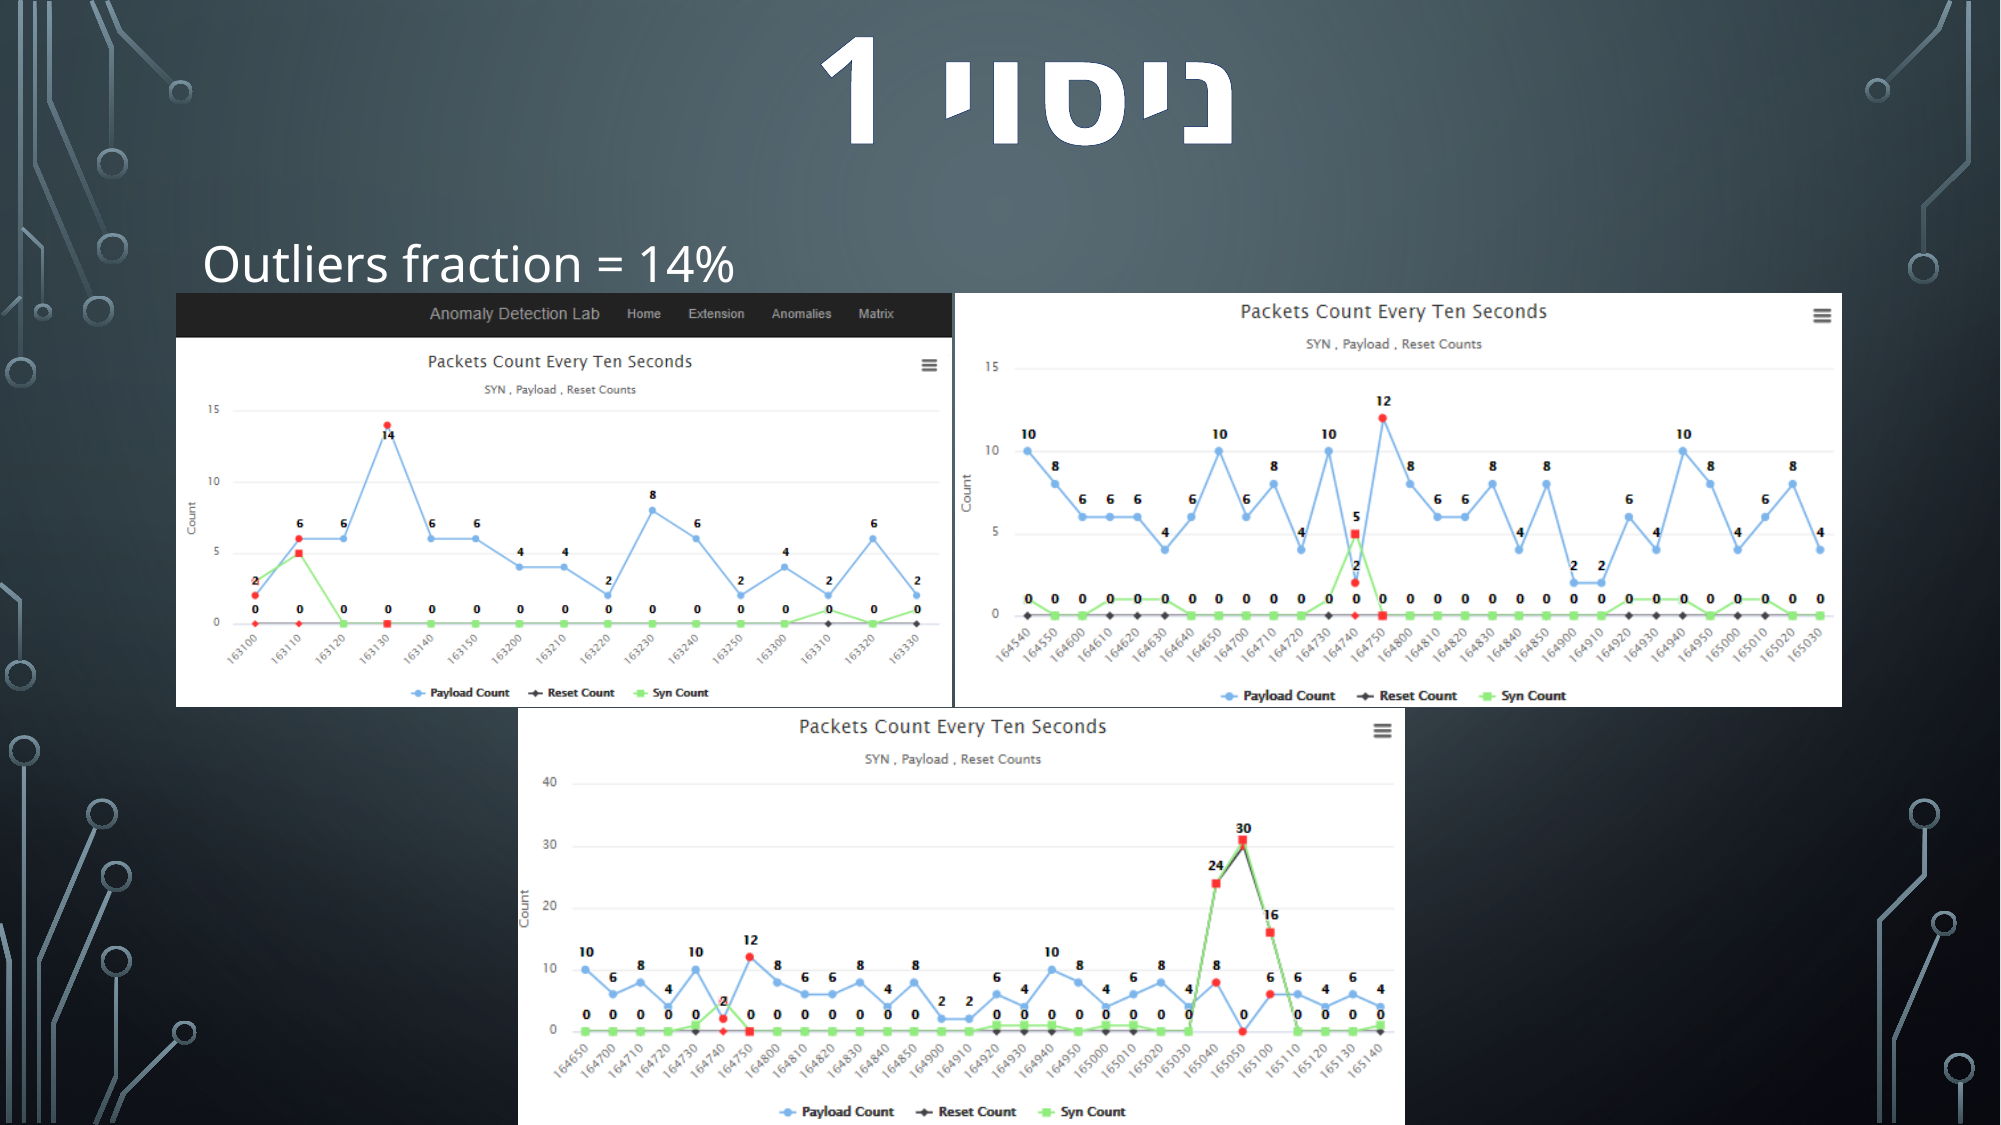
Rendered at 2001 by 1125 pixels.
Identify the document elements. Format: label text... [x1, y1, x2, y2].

picture [954, 293, 1843, 707]
list Outliers fraction = 14% [187, 212, 1813, 979]
picture [517, 708, 1406, 1125]
picture [175, 293, 953, 707]
text_box ניסוי 1 [77, 20, 1983, 184]
